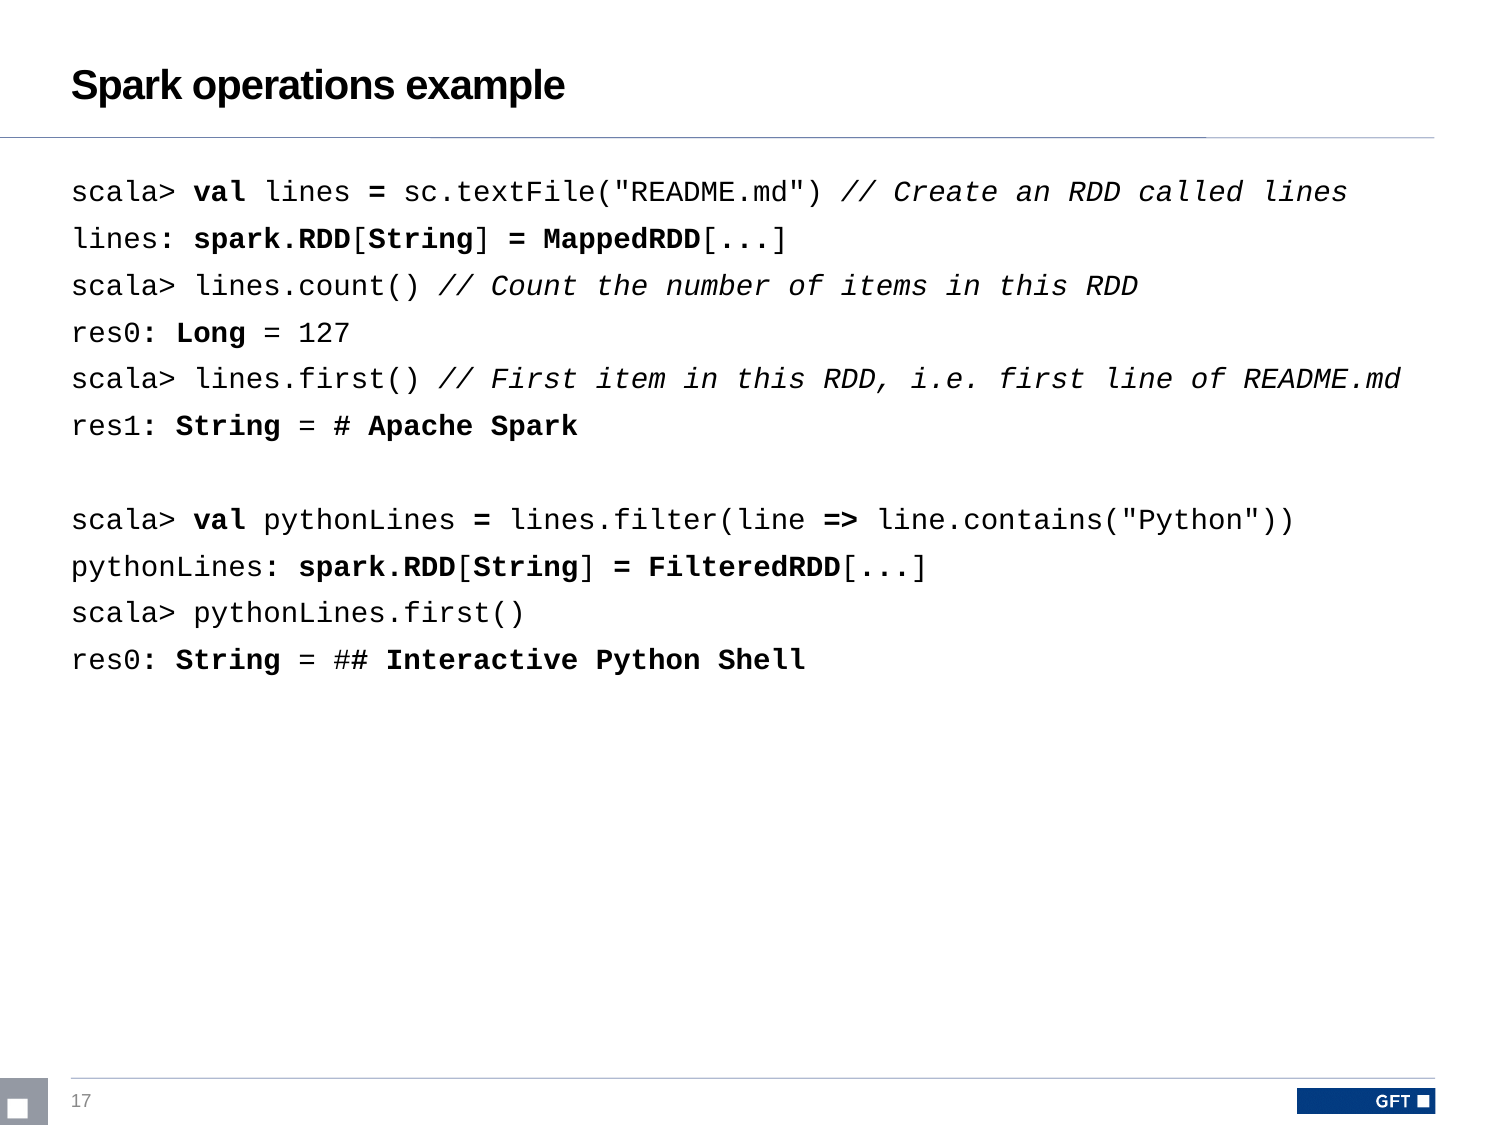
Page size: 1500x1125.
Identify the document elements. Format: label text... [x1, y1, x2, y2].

picture [1297, 1088, 1436, 1114]
title Spark operations example [70, 66, 1447, 120]
slide_number 17 [70, 1089, 130, 1113]
list scala> val lines = sc.textFile("README.md") // Create an RDD called lines lines: spark.RDD[String] = MappedRDD[...] scala> lines.count() // Count the number of items in this RDD res0: Long = 127 scala> lines.first() // First item in this RDD, i.e. first line of README.md res1: String = # Apache Spark scala> val pythonLines = lines.filter(line => line.contains("Python")) pythonLines: spark.RDD[String] = FilteredRDD[...] scala> pythonLines.first() res0: String = ## Interactive Python Shell [70, 172, 1432, 1055]
